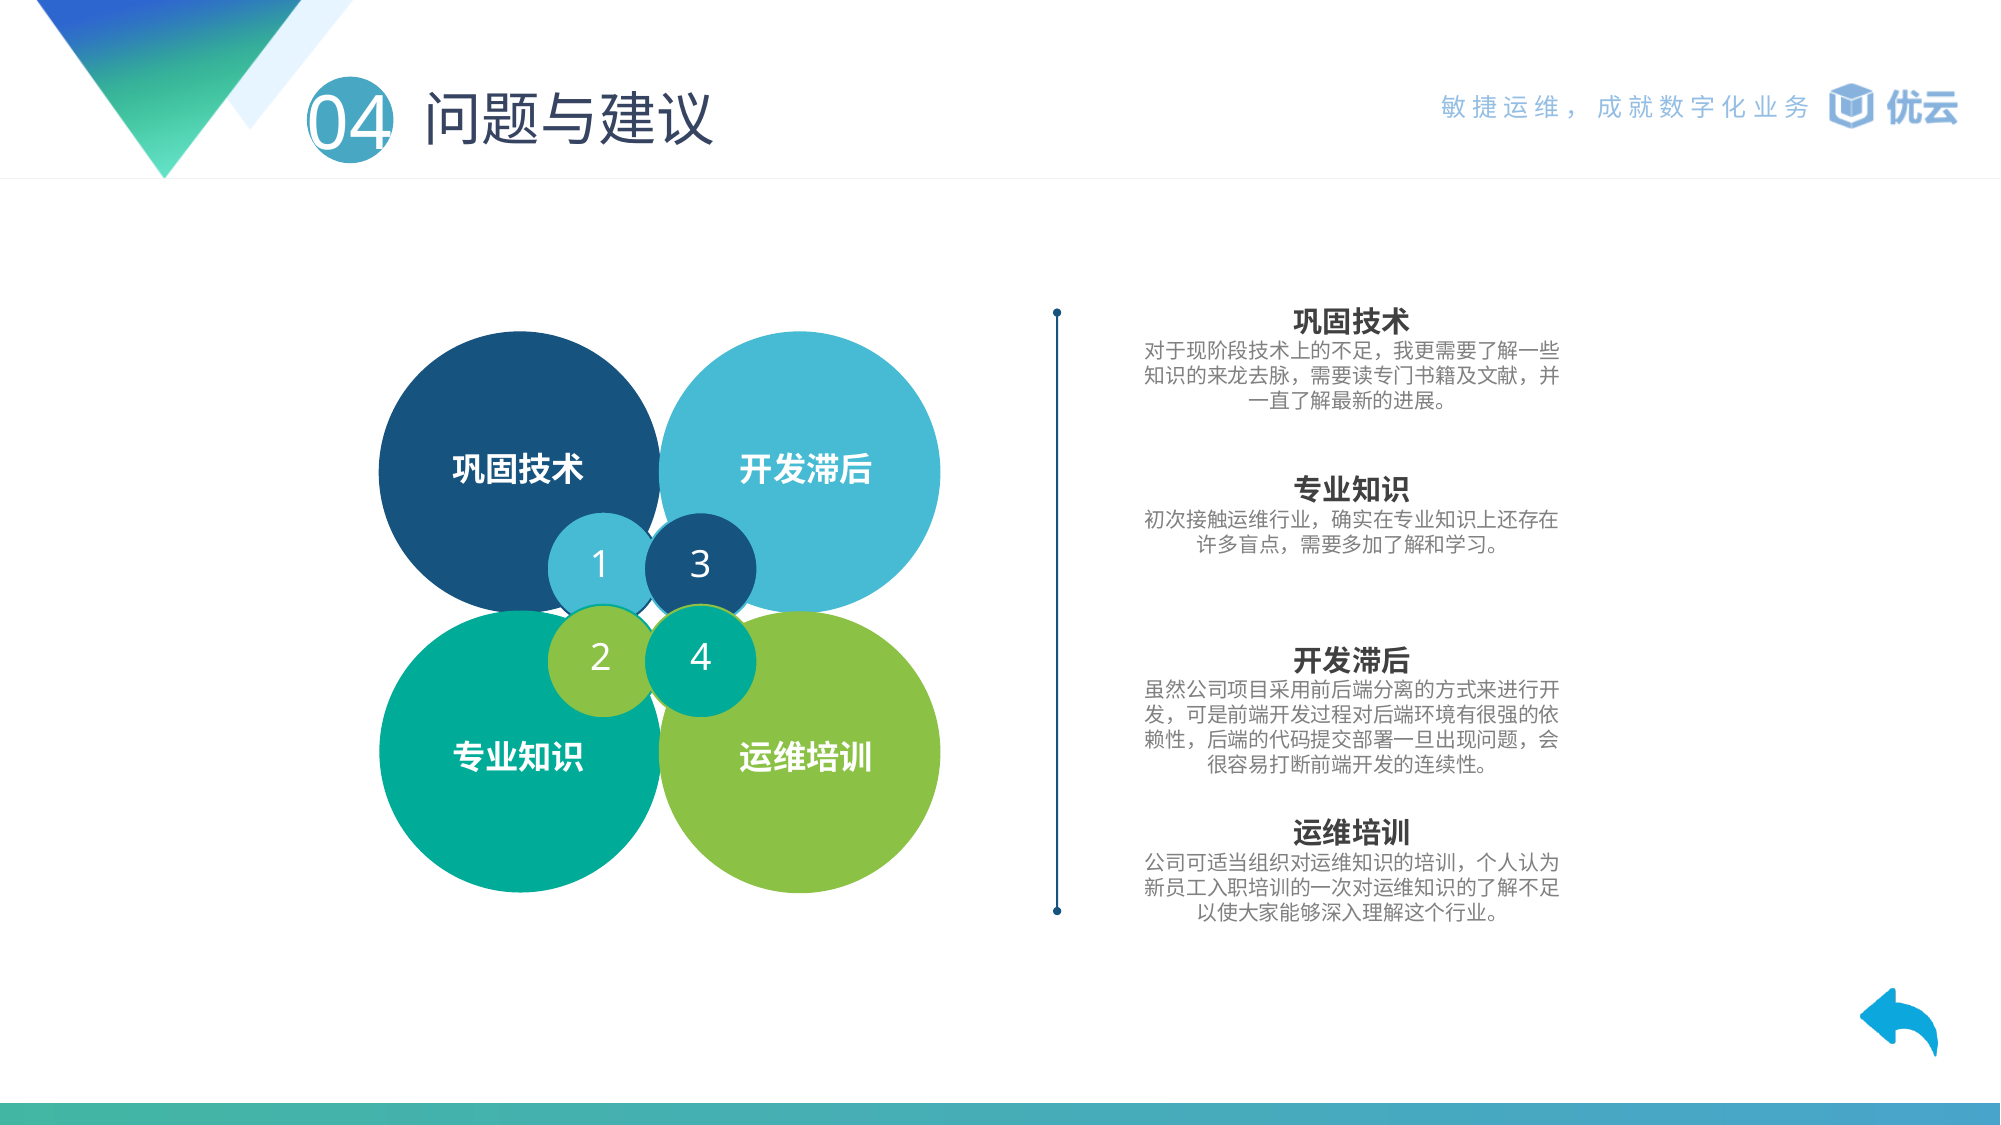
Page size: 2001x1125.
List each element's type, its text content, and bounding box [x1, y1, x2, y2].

text_box [546, 604, 652, 719]
text_box 1 [569, 530, 632, 595]
text_box 运维培训 公司可适当组织对运维知识的培训，个人认为新员工入职培训的一次对运维知识的了解不足以使大家能够深入理解这个行业。 [1135, 814, 1569, 925]
text_box 2 [569, 622, 632, 688]
text_box 4 [670, 622, 732, 688]
text_box 巩固技术 对于现阶段技术上的不足，我更需要了解一些知识的来龙去脉，需要读专门书籍及文献，并一直了解最新的进展。 [1135, 303, 1569, 414]
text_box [1164, 820, 1213, 869]
text_box [379, 332, 660, 612]
text_box 开发滞后 [719, 438, 893, 539]
text_box 专业知识 [432, 726, 606, 787]
text_box [659, 332, 940, 612]
title 问题与建议 [408, 65, 1338, 179]
text_box [1052, 308, 1062, 916]
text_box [1164, 477, 1213, 526]
text_box 巩固技术 [432, 438, 606, 539]
text_box 专业知识 初次接触运维行业，确实在专业知识上还存在许多盲点，需要多加了解和学习。 [1135, 471, 1569, 557]
picture [1854, 978, 1943, 1066]
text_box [292, 67, 407, 174]
text_box 运维培训 [719, 726, 893, 827]
text_box [659, 612, 940, 893]
text_box 3 [669, 530, 732, 595]
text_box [1164, 649, 1213, 698]
text_box [643, 604, 758, 719]
picture [1827, 81, 1959, 130]
picture [36, 0, 354, 178]
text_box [1164, 306, 1213, 355]
text_box [380, 611, 660, 892]
text_box 开发滞后 虽然公司项目采用前后端分离的方式来进行开发，可是前端开发过程对后端环境有很强的依赖性，后端的代码提交部署一旦出现问题，会很容易打断前端开发的连续性。 [1135, 642, 1569, 778]
text_box [643, 512, 758, 615]
text_box [546, 511, 652, 615]
